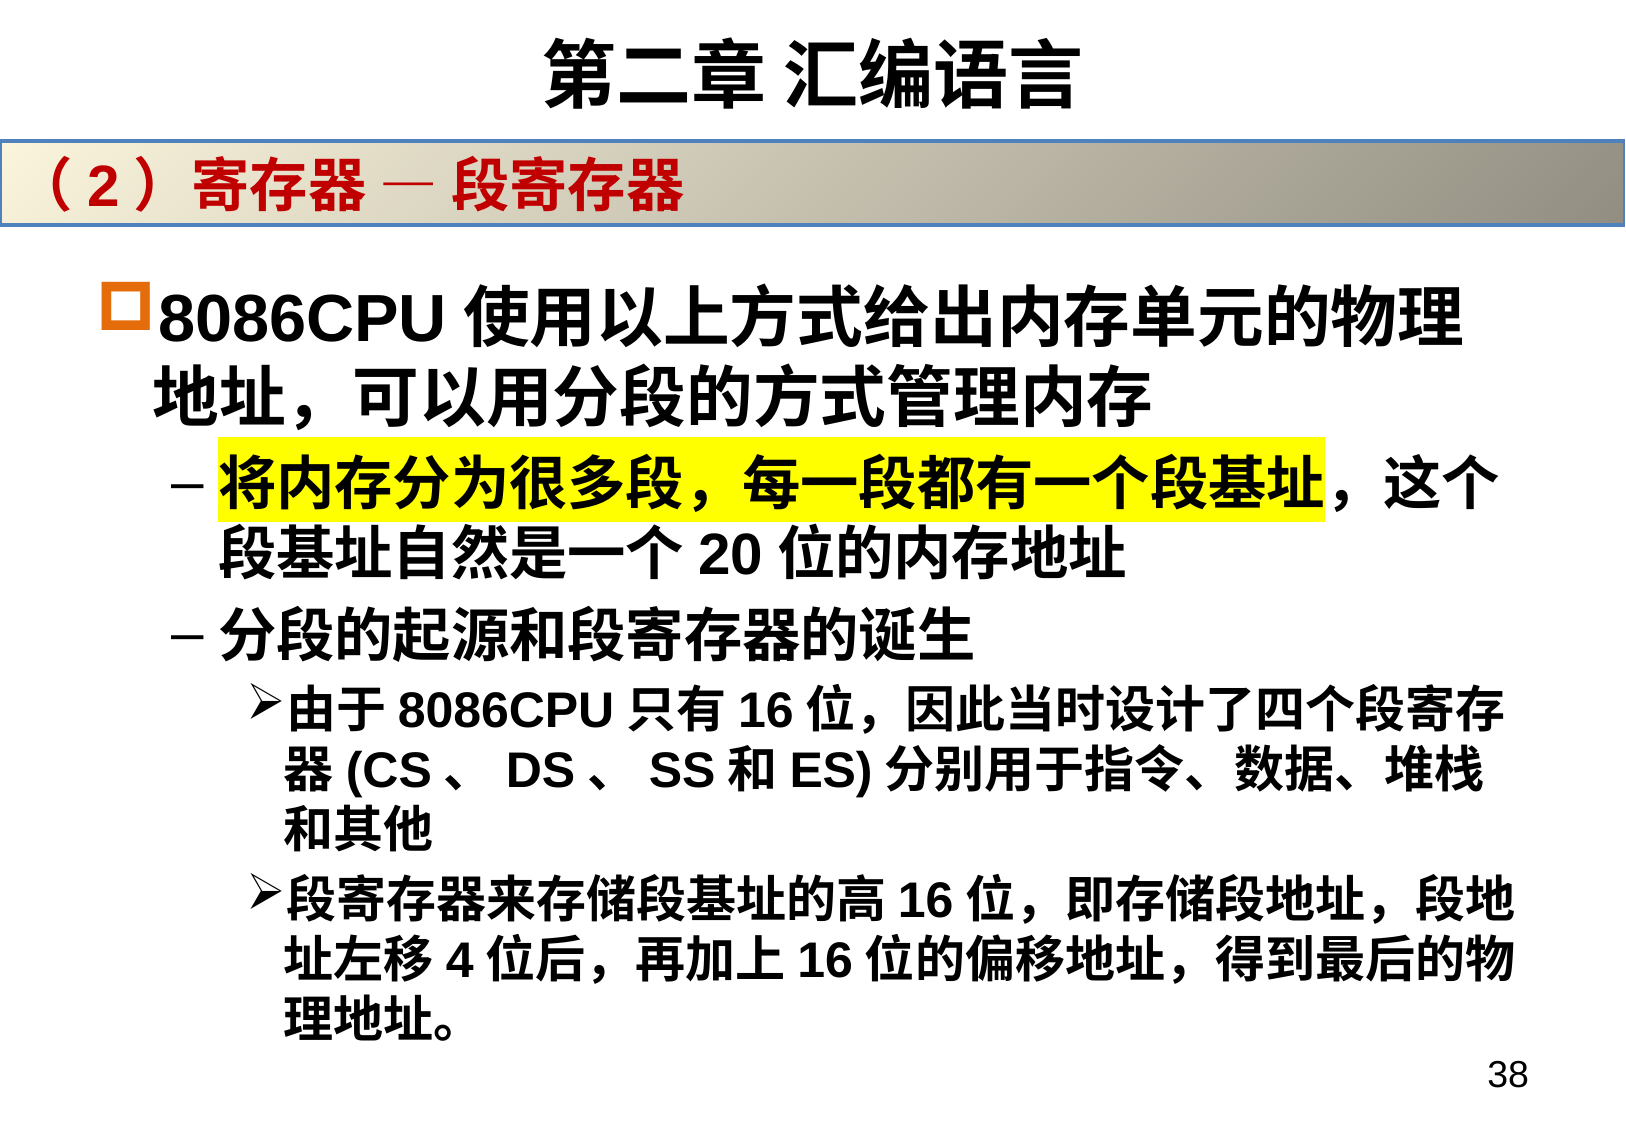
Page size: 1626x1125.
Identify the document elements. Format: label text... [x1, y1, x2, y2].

title 第二章 汇编语言 [81, 19, 1544, 126]
text_box （2）寄存器 — 段寄存器 [0, 139, 1625, 227]
slide_number 38 [1164, 1042, 1544, 1103]
list 8086CPU使用以上方式给出内存单元的物理地址，可以用分段的方式管理内存 将内存分为很多段，每一段都有一个段基址，这个段基址自然是一个20位的内存地址 分段的起源和段寄存器的诞生 由于8086CPU只有16位，因此当时设计了四个段寄存器(CS、DS、SS和ES)分别用于指令、数据、堆栈和其他 段寄存器来存储段基址的高16位，即存储段地址，段地址左移4位后，再加上16位的偏移地址，得到最后的物理地址。 [81, 267, 1544, 1071]
